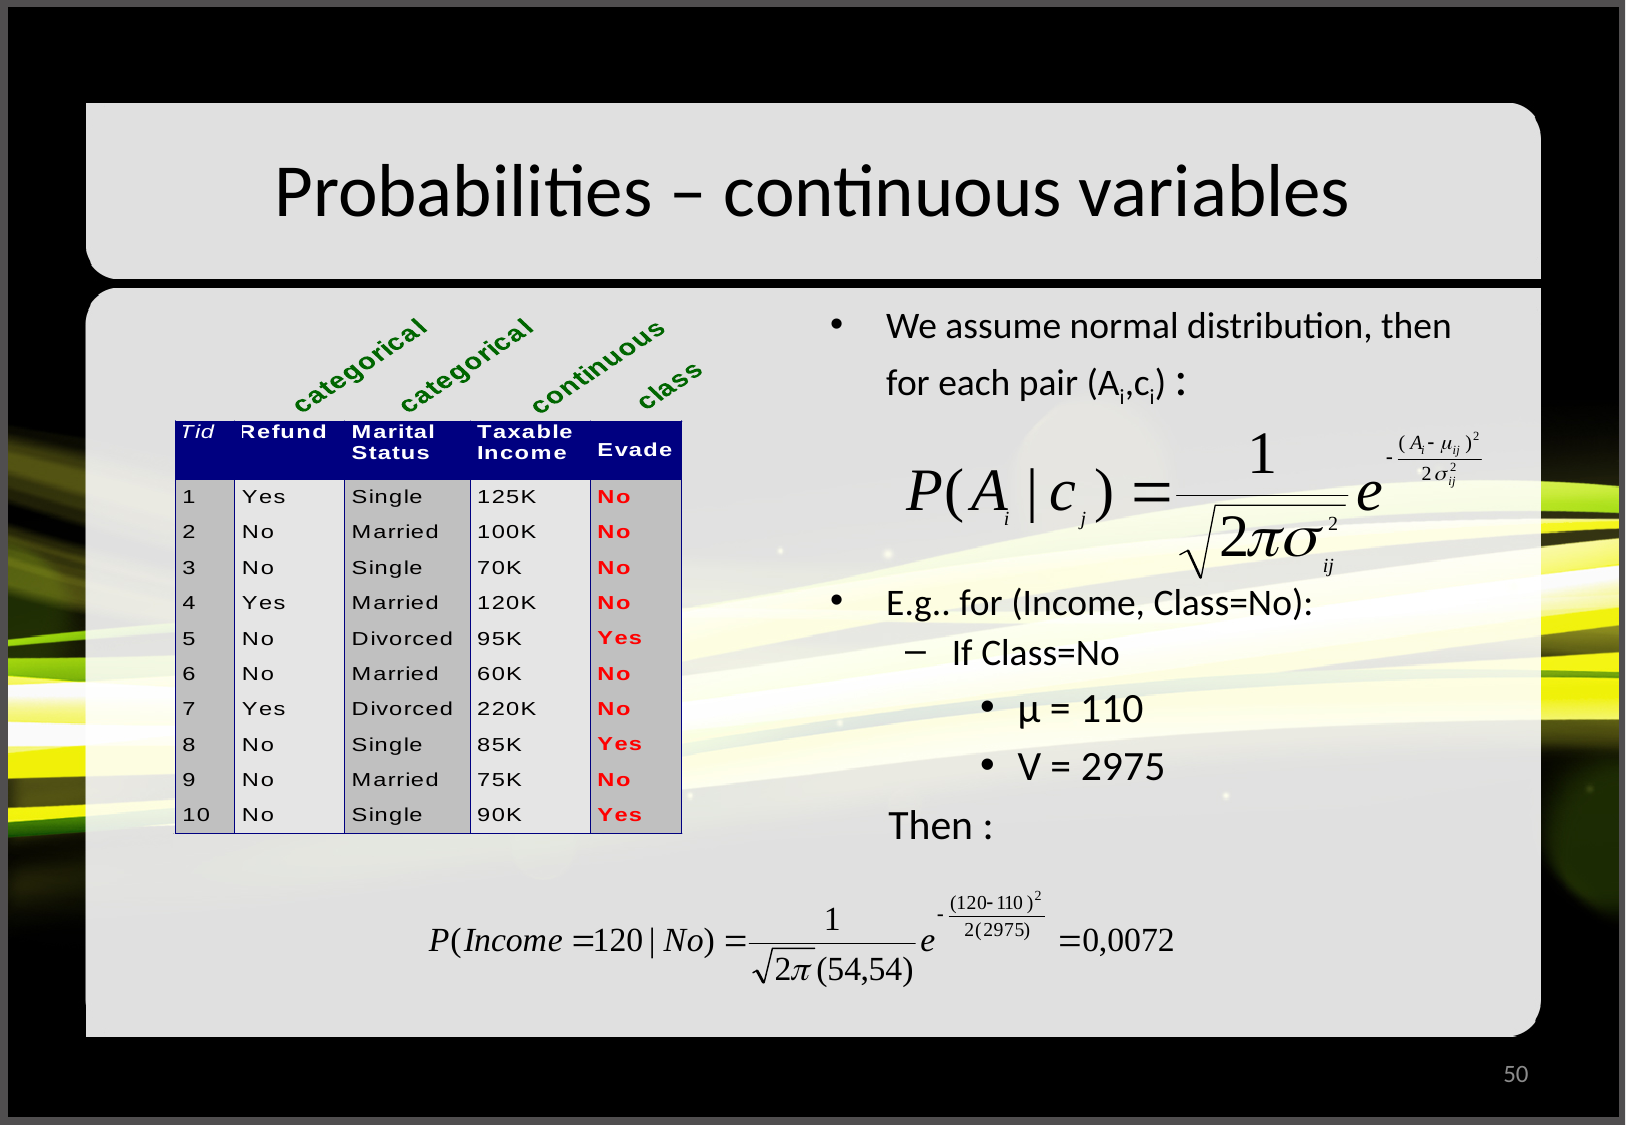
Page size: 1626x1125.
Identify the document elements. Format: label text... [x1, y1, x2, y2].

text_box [899, 420, 1488, 587]
text_box We assume normal distribution, then for each pair (Ai,ci) : E.g.. for (Income, Class=No): If Class=No μ = 110 V = 2975 Then : [814, 293, 1488, 1059]
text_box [162, 302, 731, 850]
picture [0, 0, 1626, 1125]
slide_number 50 [1164, 1042, 1544, 1103]
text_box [422, 881, 1180, 995]
title Probabilities – continuous variables [80, 107, 1544, 266]
text_box [127, 293, 814, 991]
